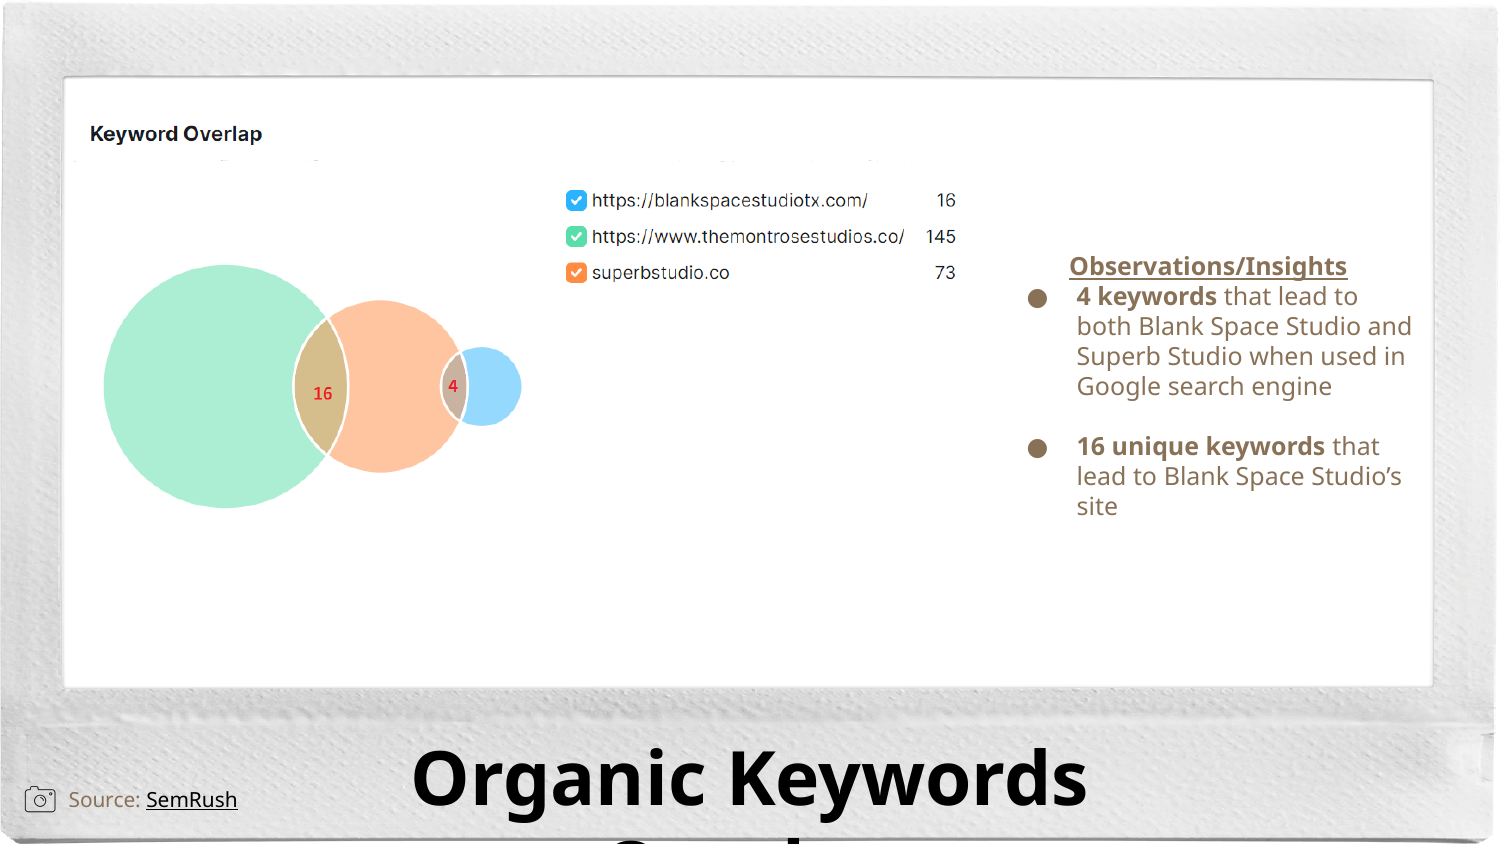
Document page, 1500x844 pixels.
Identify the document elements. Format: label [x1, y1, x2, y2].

picture [0, 0, 1500, 844]
text_box [22, 771, 420, 828]
